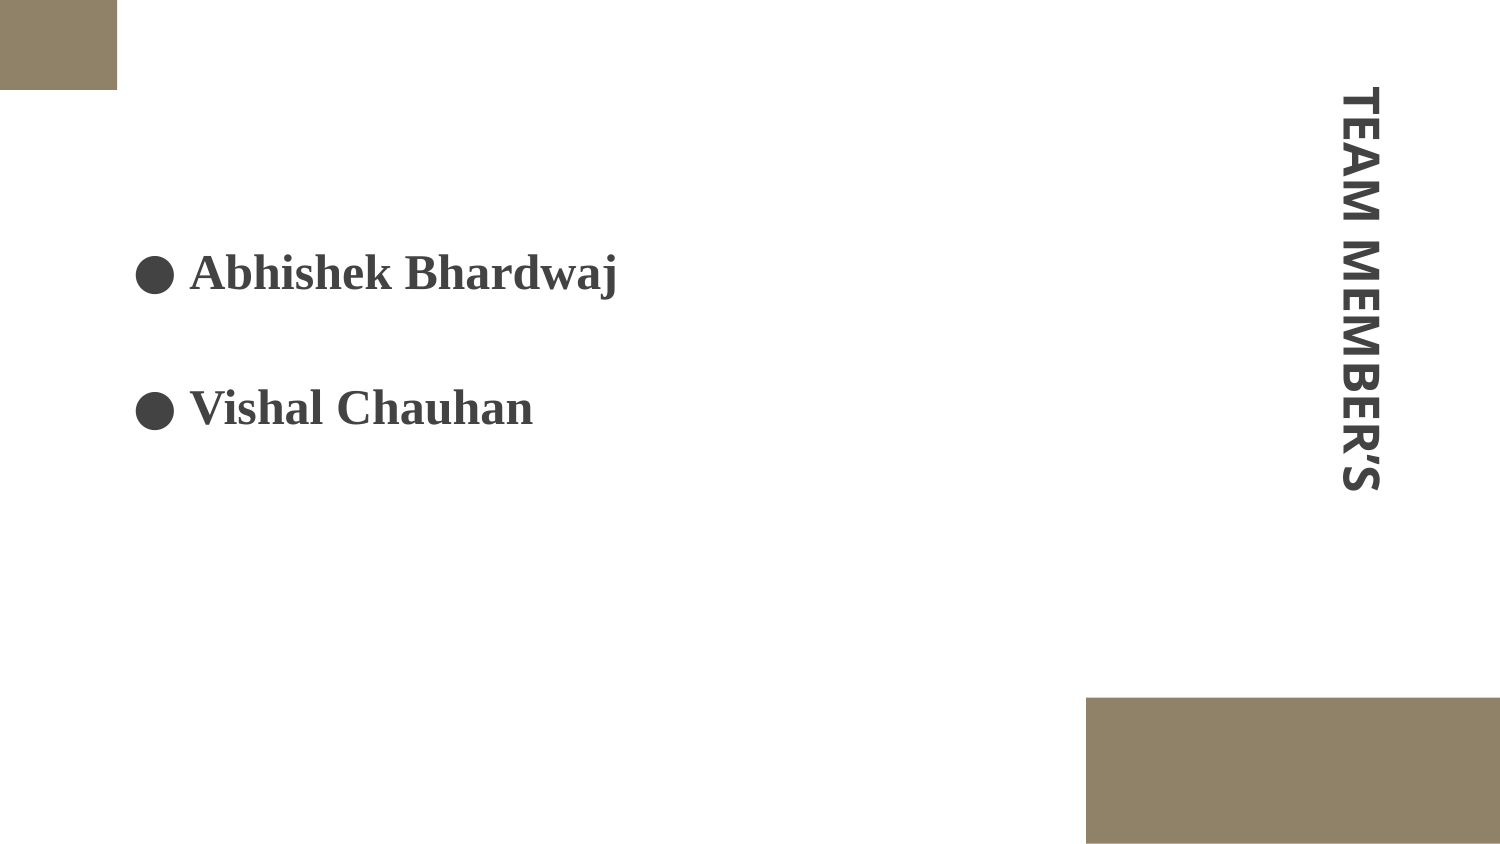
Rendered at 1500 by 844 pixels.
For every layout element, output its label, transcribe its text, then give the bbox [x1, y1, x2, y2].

text_box [0, 0, 118, 90]
title TEAM MEMBER’S [1328, 71, 1409, 643]
subtitle Abhishek Bhardwaj Vishal Chauhan [118, 88, 1074, 749]
text_box [1086, 697, 1500, 844]
